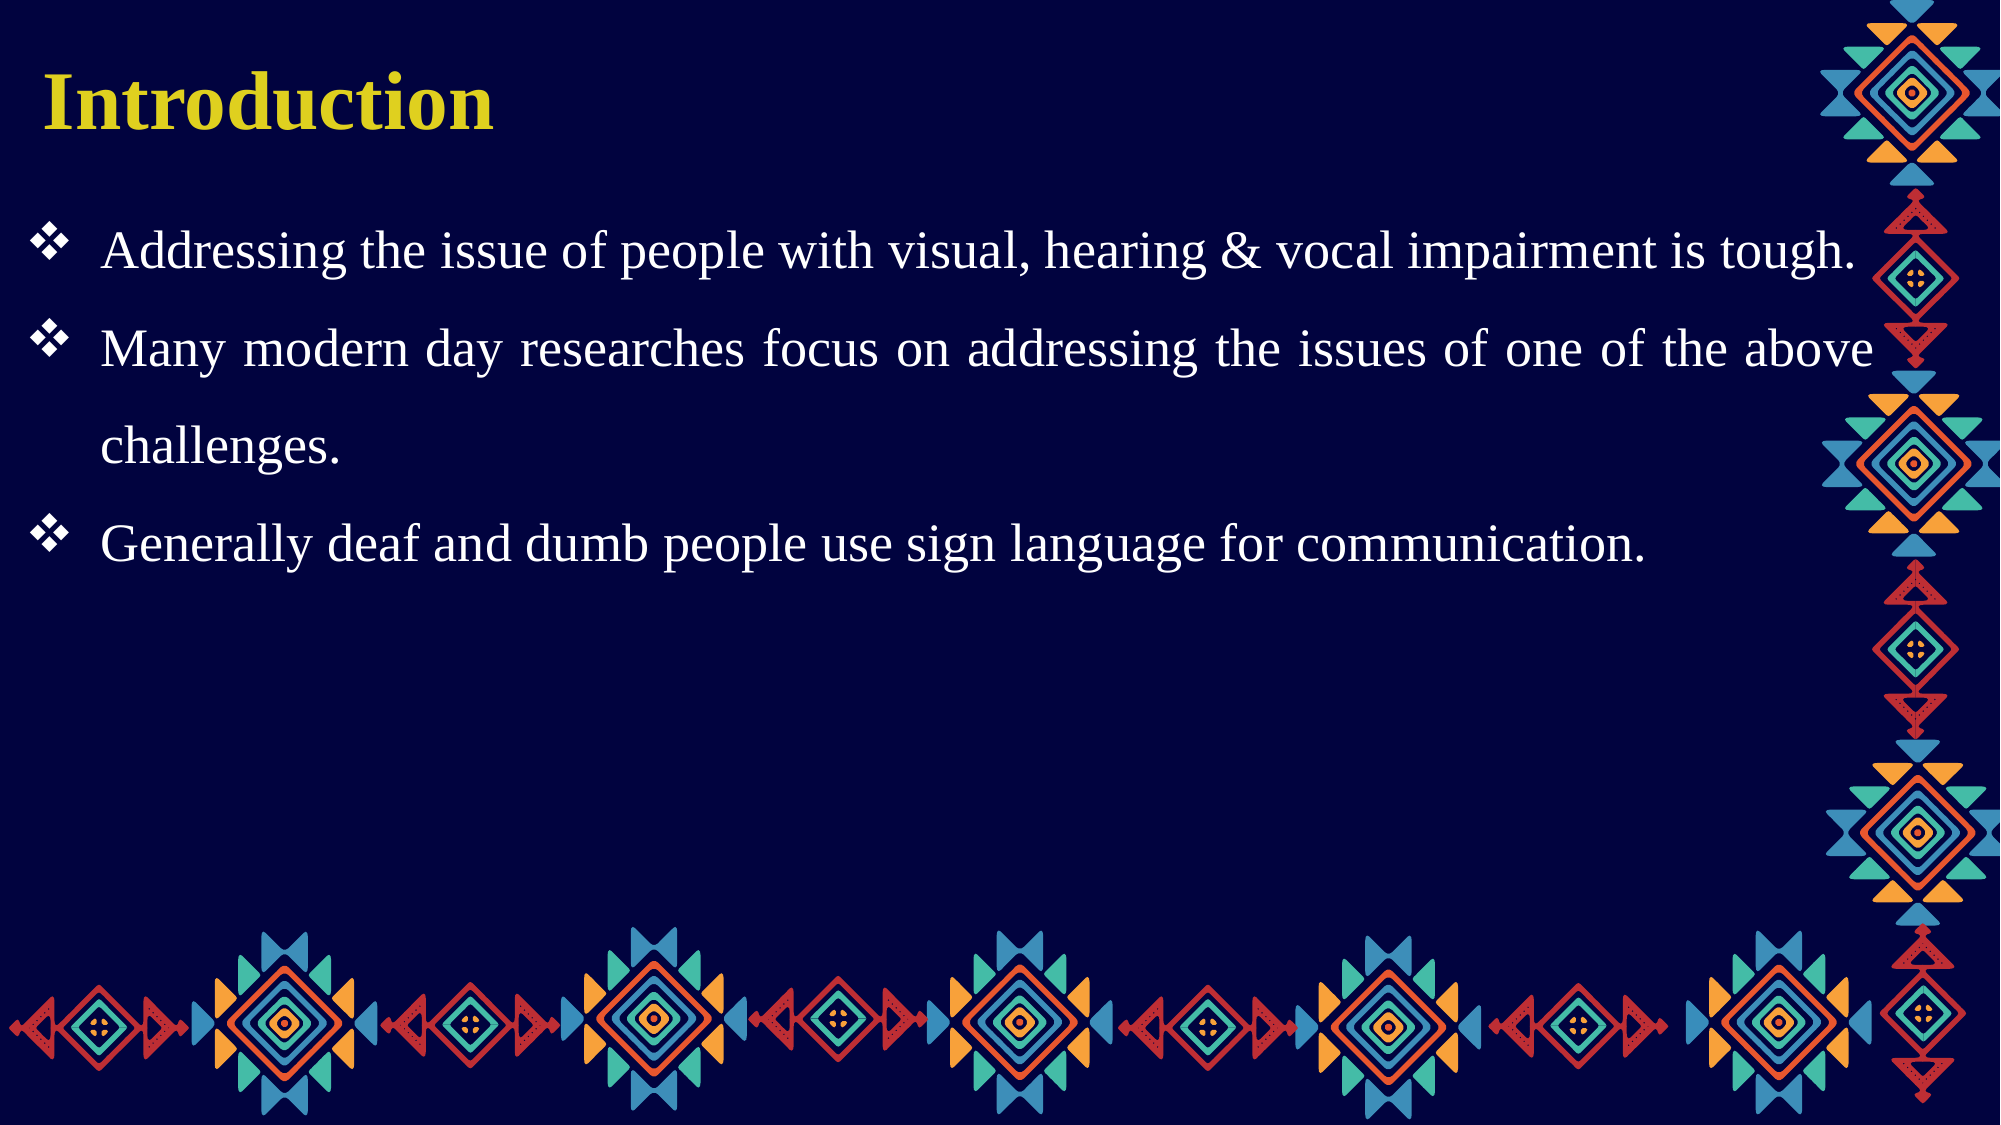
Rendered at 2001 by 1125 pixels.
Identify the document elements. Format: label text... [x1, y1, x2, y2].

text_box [1686, 929, 1871, 1116]
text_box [927, 929, 1112, 1116]
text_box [1872, 559, 1960, 740]
text_box Introduction [28, 38, 511, 154]
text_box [1535, 936, 1622, 1117]
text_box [1821, 370, 2000, 557]
text_box Addressing the issue of people with visual, hearing & vocal impairment is tough. Many modern day researches focus on addressing the issues of one of the above challenges. Generally deaf and dumb people use sign language for communication. [10, 174, 1892, 651]
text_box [55, 937, 143, 1118]
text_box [794, 929, 882, 1109]
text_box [1164, 937, 1252, 1118]
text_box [561, 925, 746, 1112]
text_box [1872, 188, 1960, 369]
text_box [1296, 934, 1481, 1121]
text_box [1879, 923, 1967, 1104]
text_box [1825, 739, 2000, 926]
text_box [192, 930, 377, 1117]
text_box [427, 935, 514, 1115]
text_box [1820, 0, 2000, 186]
